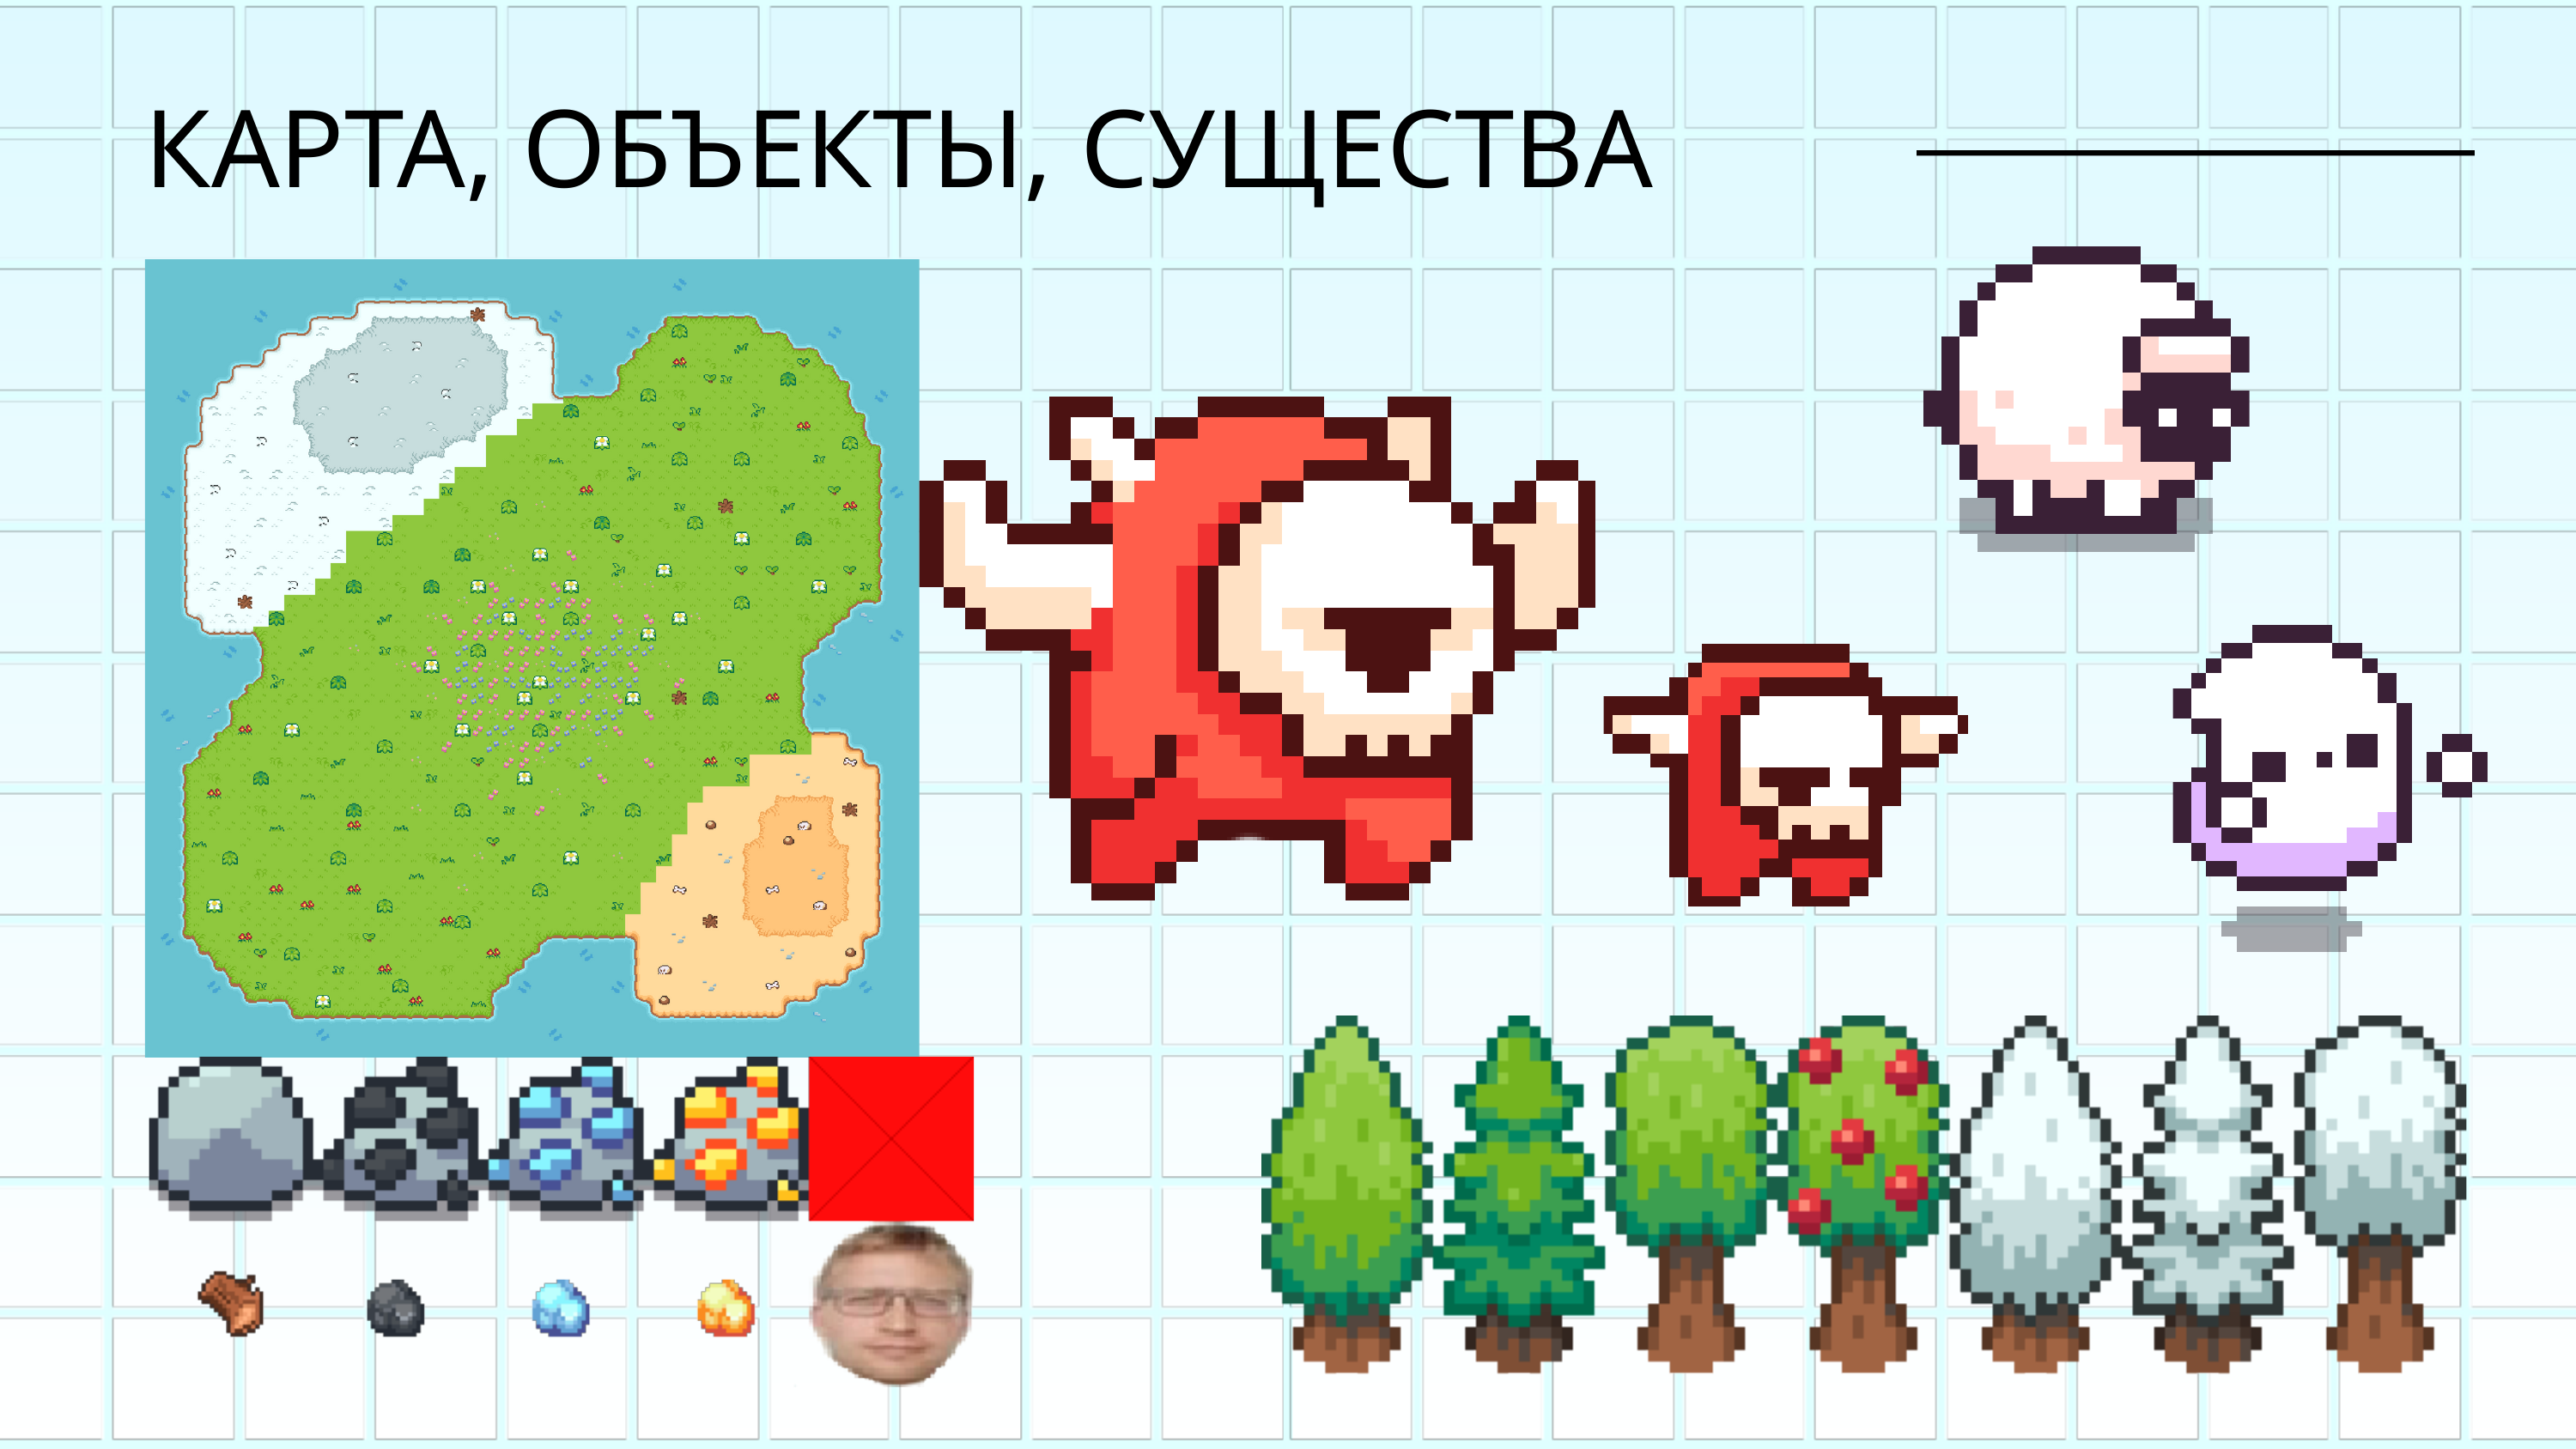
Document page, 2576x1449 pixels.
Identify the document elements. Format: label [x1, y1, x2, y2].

text_box [0, 0, 2576, 1449]
